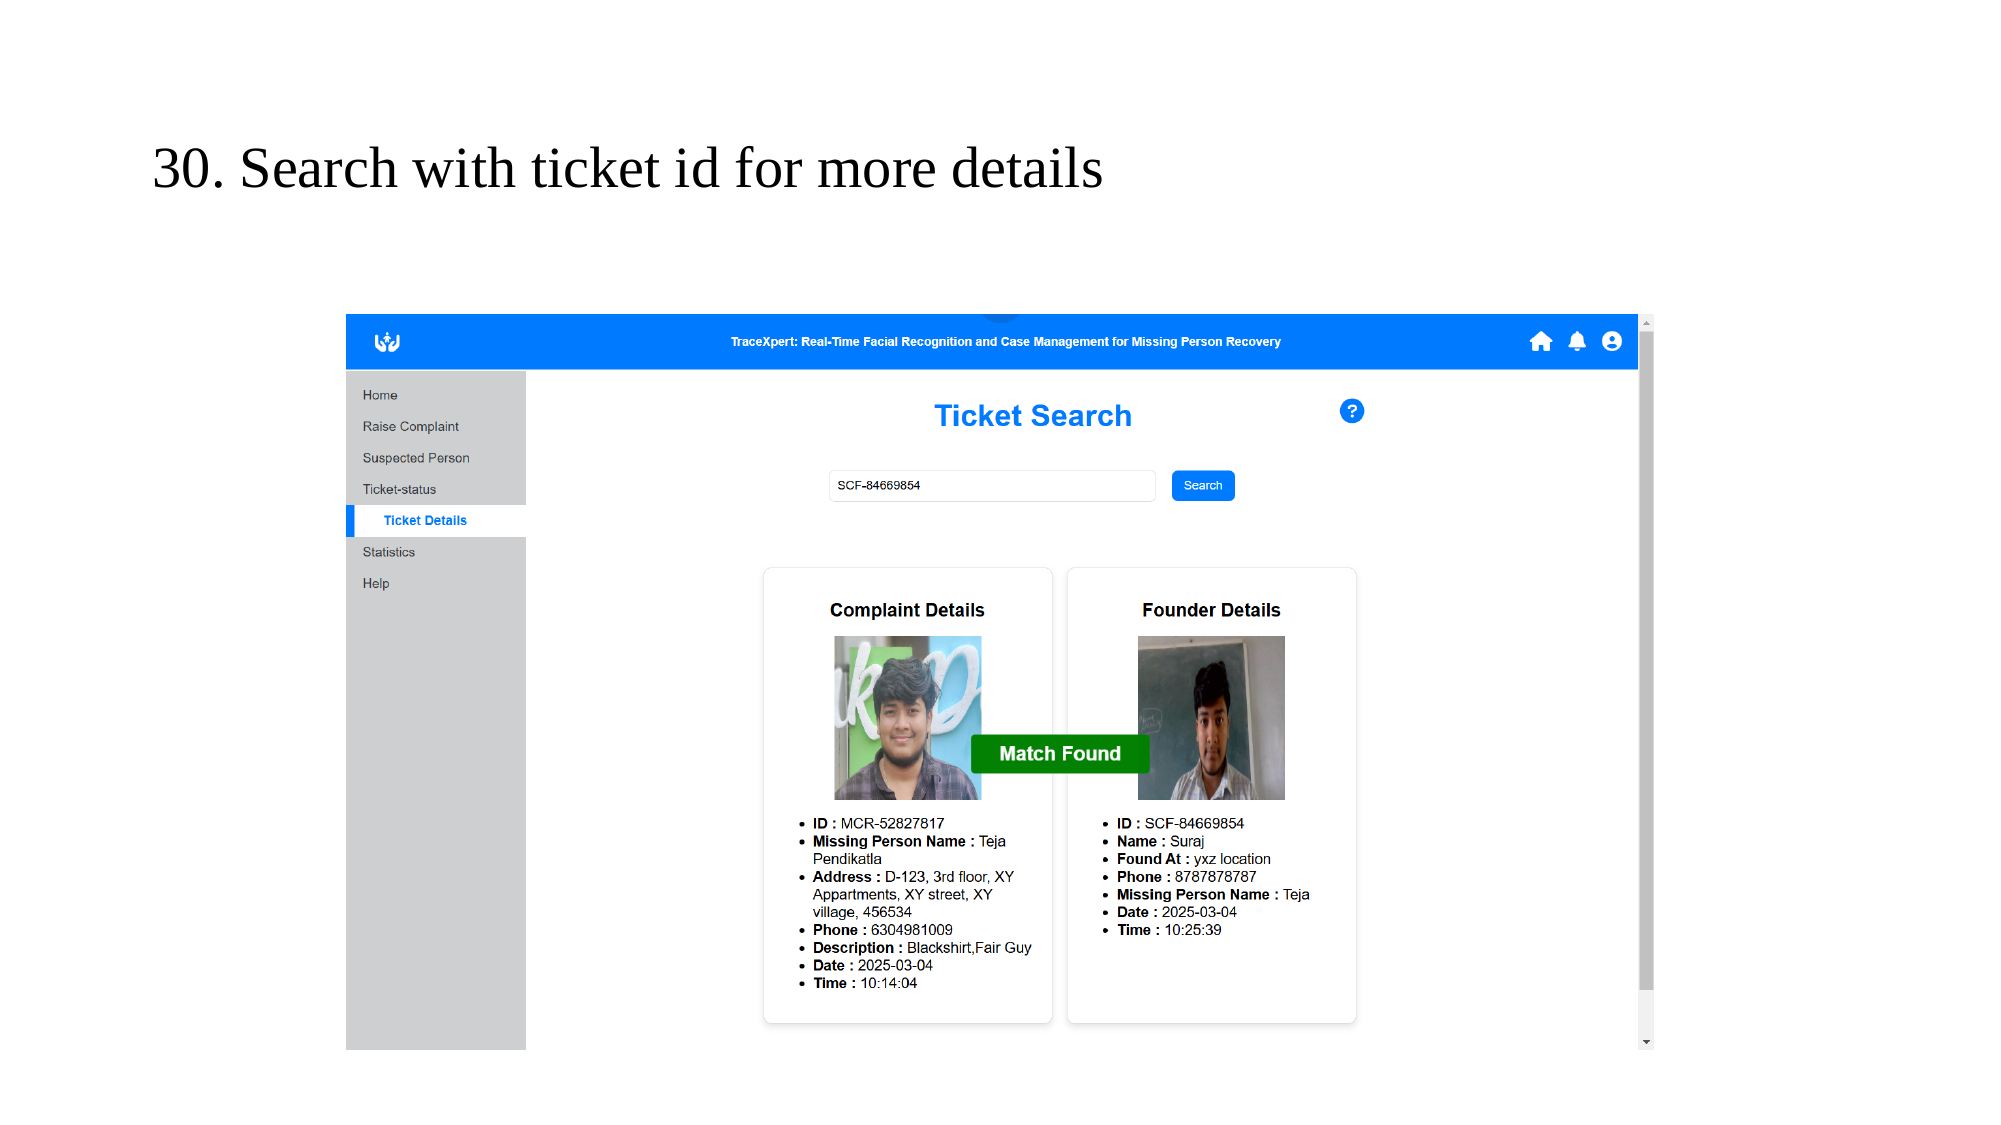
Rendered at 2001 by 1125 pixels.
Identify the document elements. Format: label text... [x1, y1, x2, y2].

picture [346, 314, 1654, 1050]
title 30. Search with ticket id for more details [137, 59, 1863, 278]
